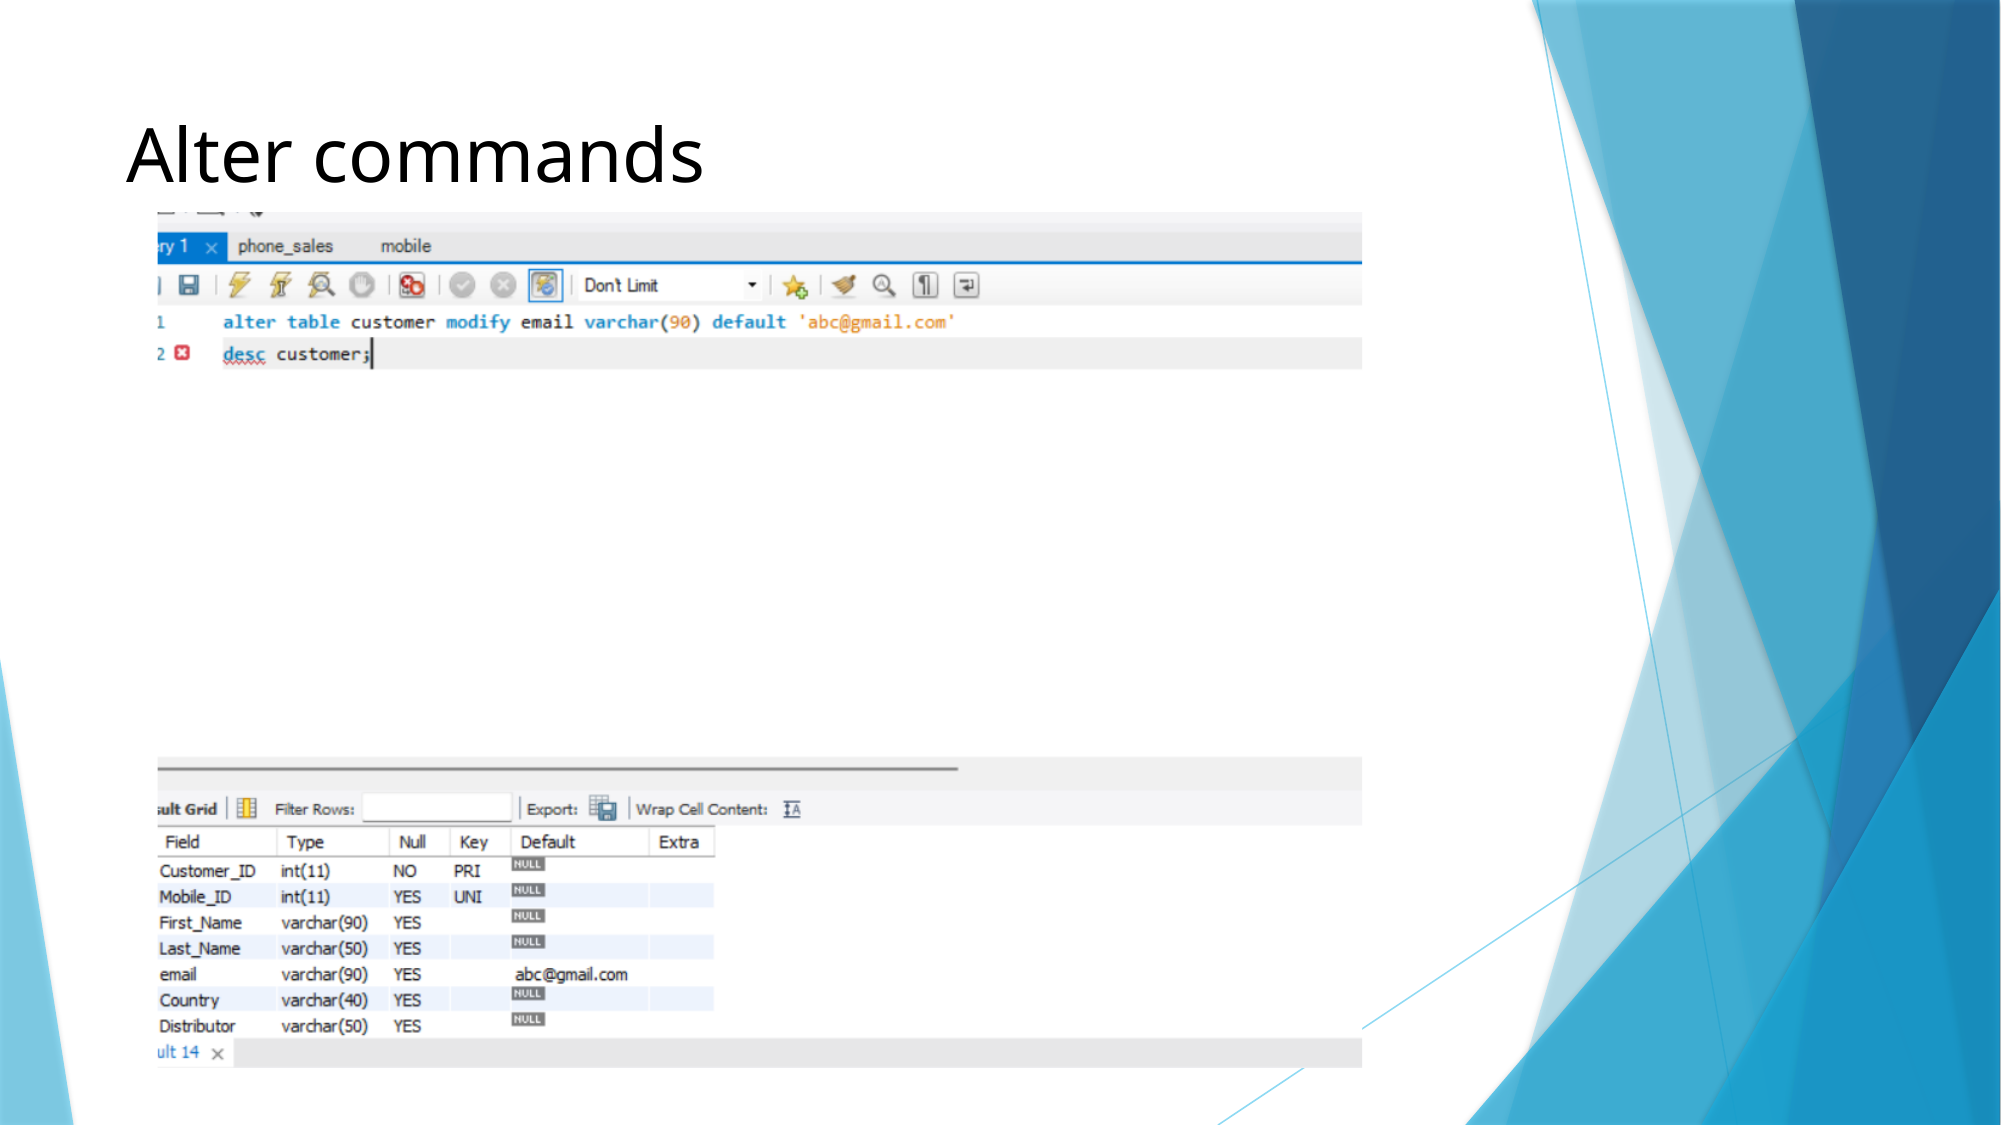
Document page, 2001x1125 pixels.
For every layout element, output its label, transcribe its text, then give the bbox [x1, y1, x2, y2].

picture [157, 212, 1363, 1069]
title Alter commands [111, 99, 1522, 317]
